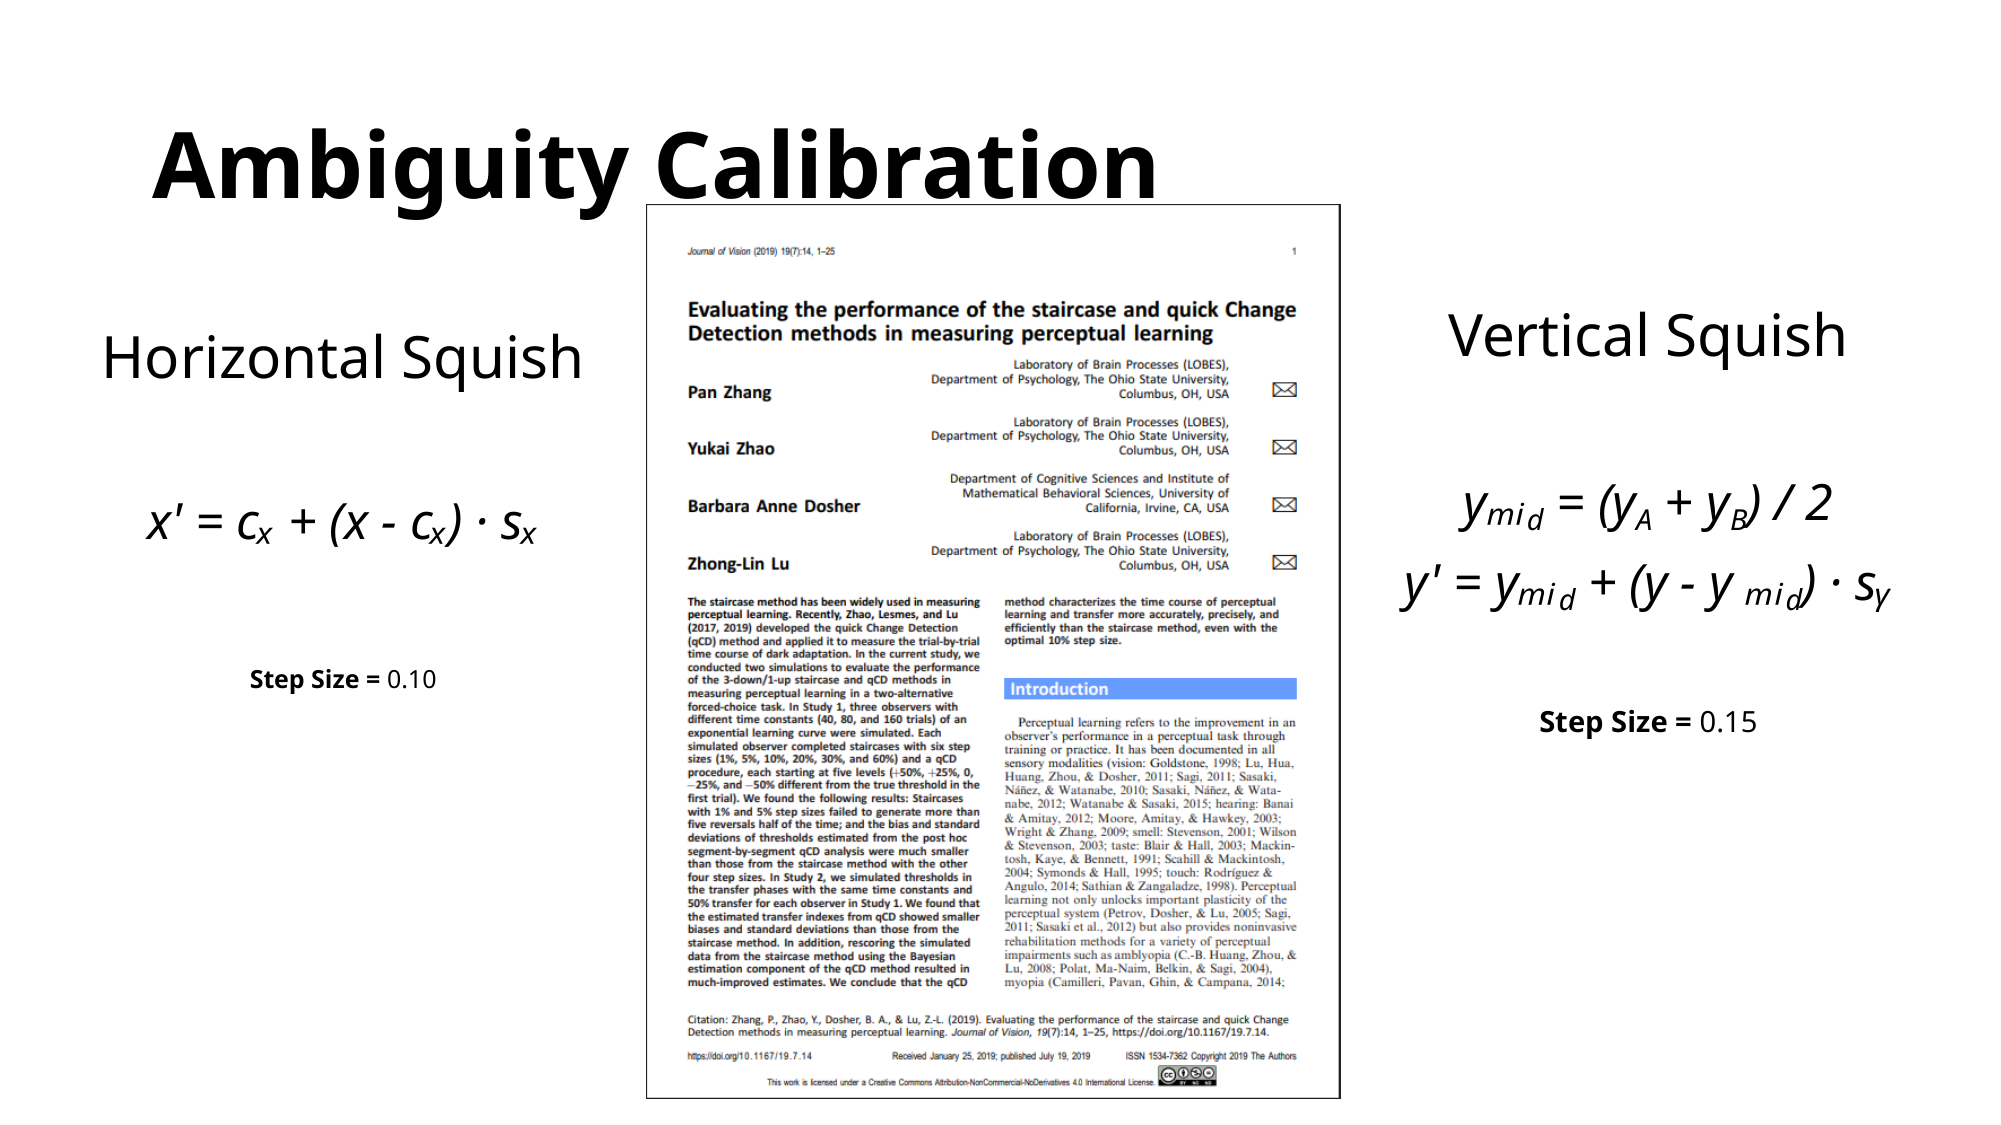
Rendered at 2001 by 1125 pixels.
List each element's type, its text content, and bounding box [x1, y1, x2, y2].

picture [640, 201, 1344, 1109]
text_box Vertical Squish yₘᵢd = (yA + yB) / 2 y' = yₘᵢd + (y - y ₘᵢd) · sᵧ Step Size = 0.15 [1349, 298, 1948, 771]
list Horizontal Squish x' = cₓ + (x - cₓ) · sₓ Step Size = 0.10 [52, 321, 634, 804]
title Ambiguity Calibration [137, 59, 1863, 278]
